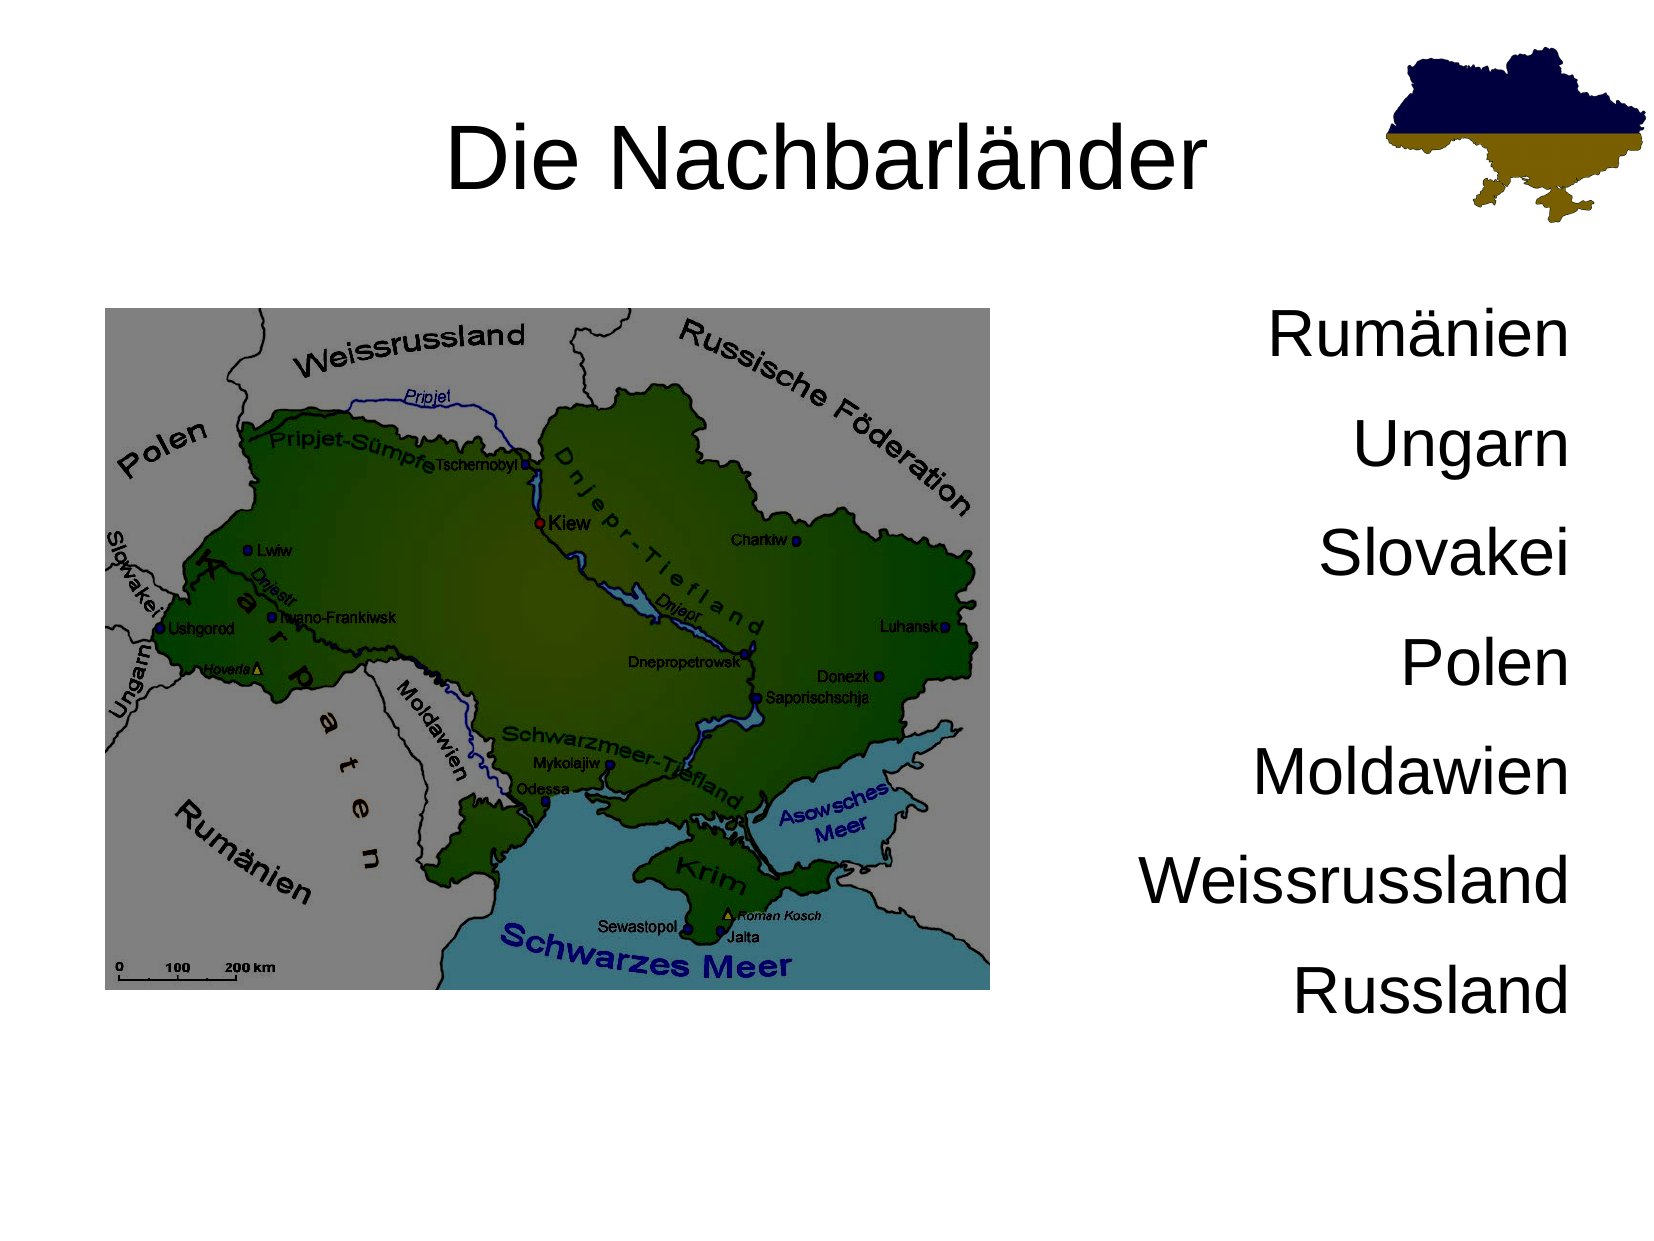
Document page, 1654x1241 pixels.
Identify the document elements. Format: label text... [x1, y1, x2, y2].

picture [1379, 0, 1653, 270]
title Die Nachbarländer [82, 49, 1379, 257]
subtitle Rumänien Ungarn Slovakei Polen Moldawien Weissrussland Russland [82, 290, 1571, 1010]
picture [104, 308, 990, 990]
